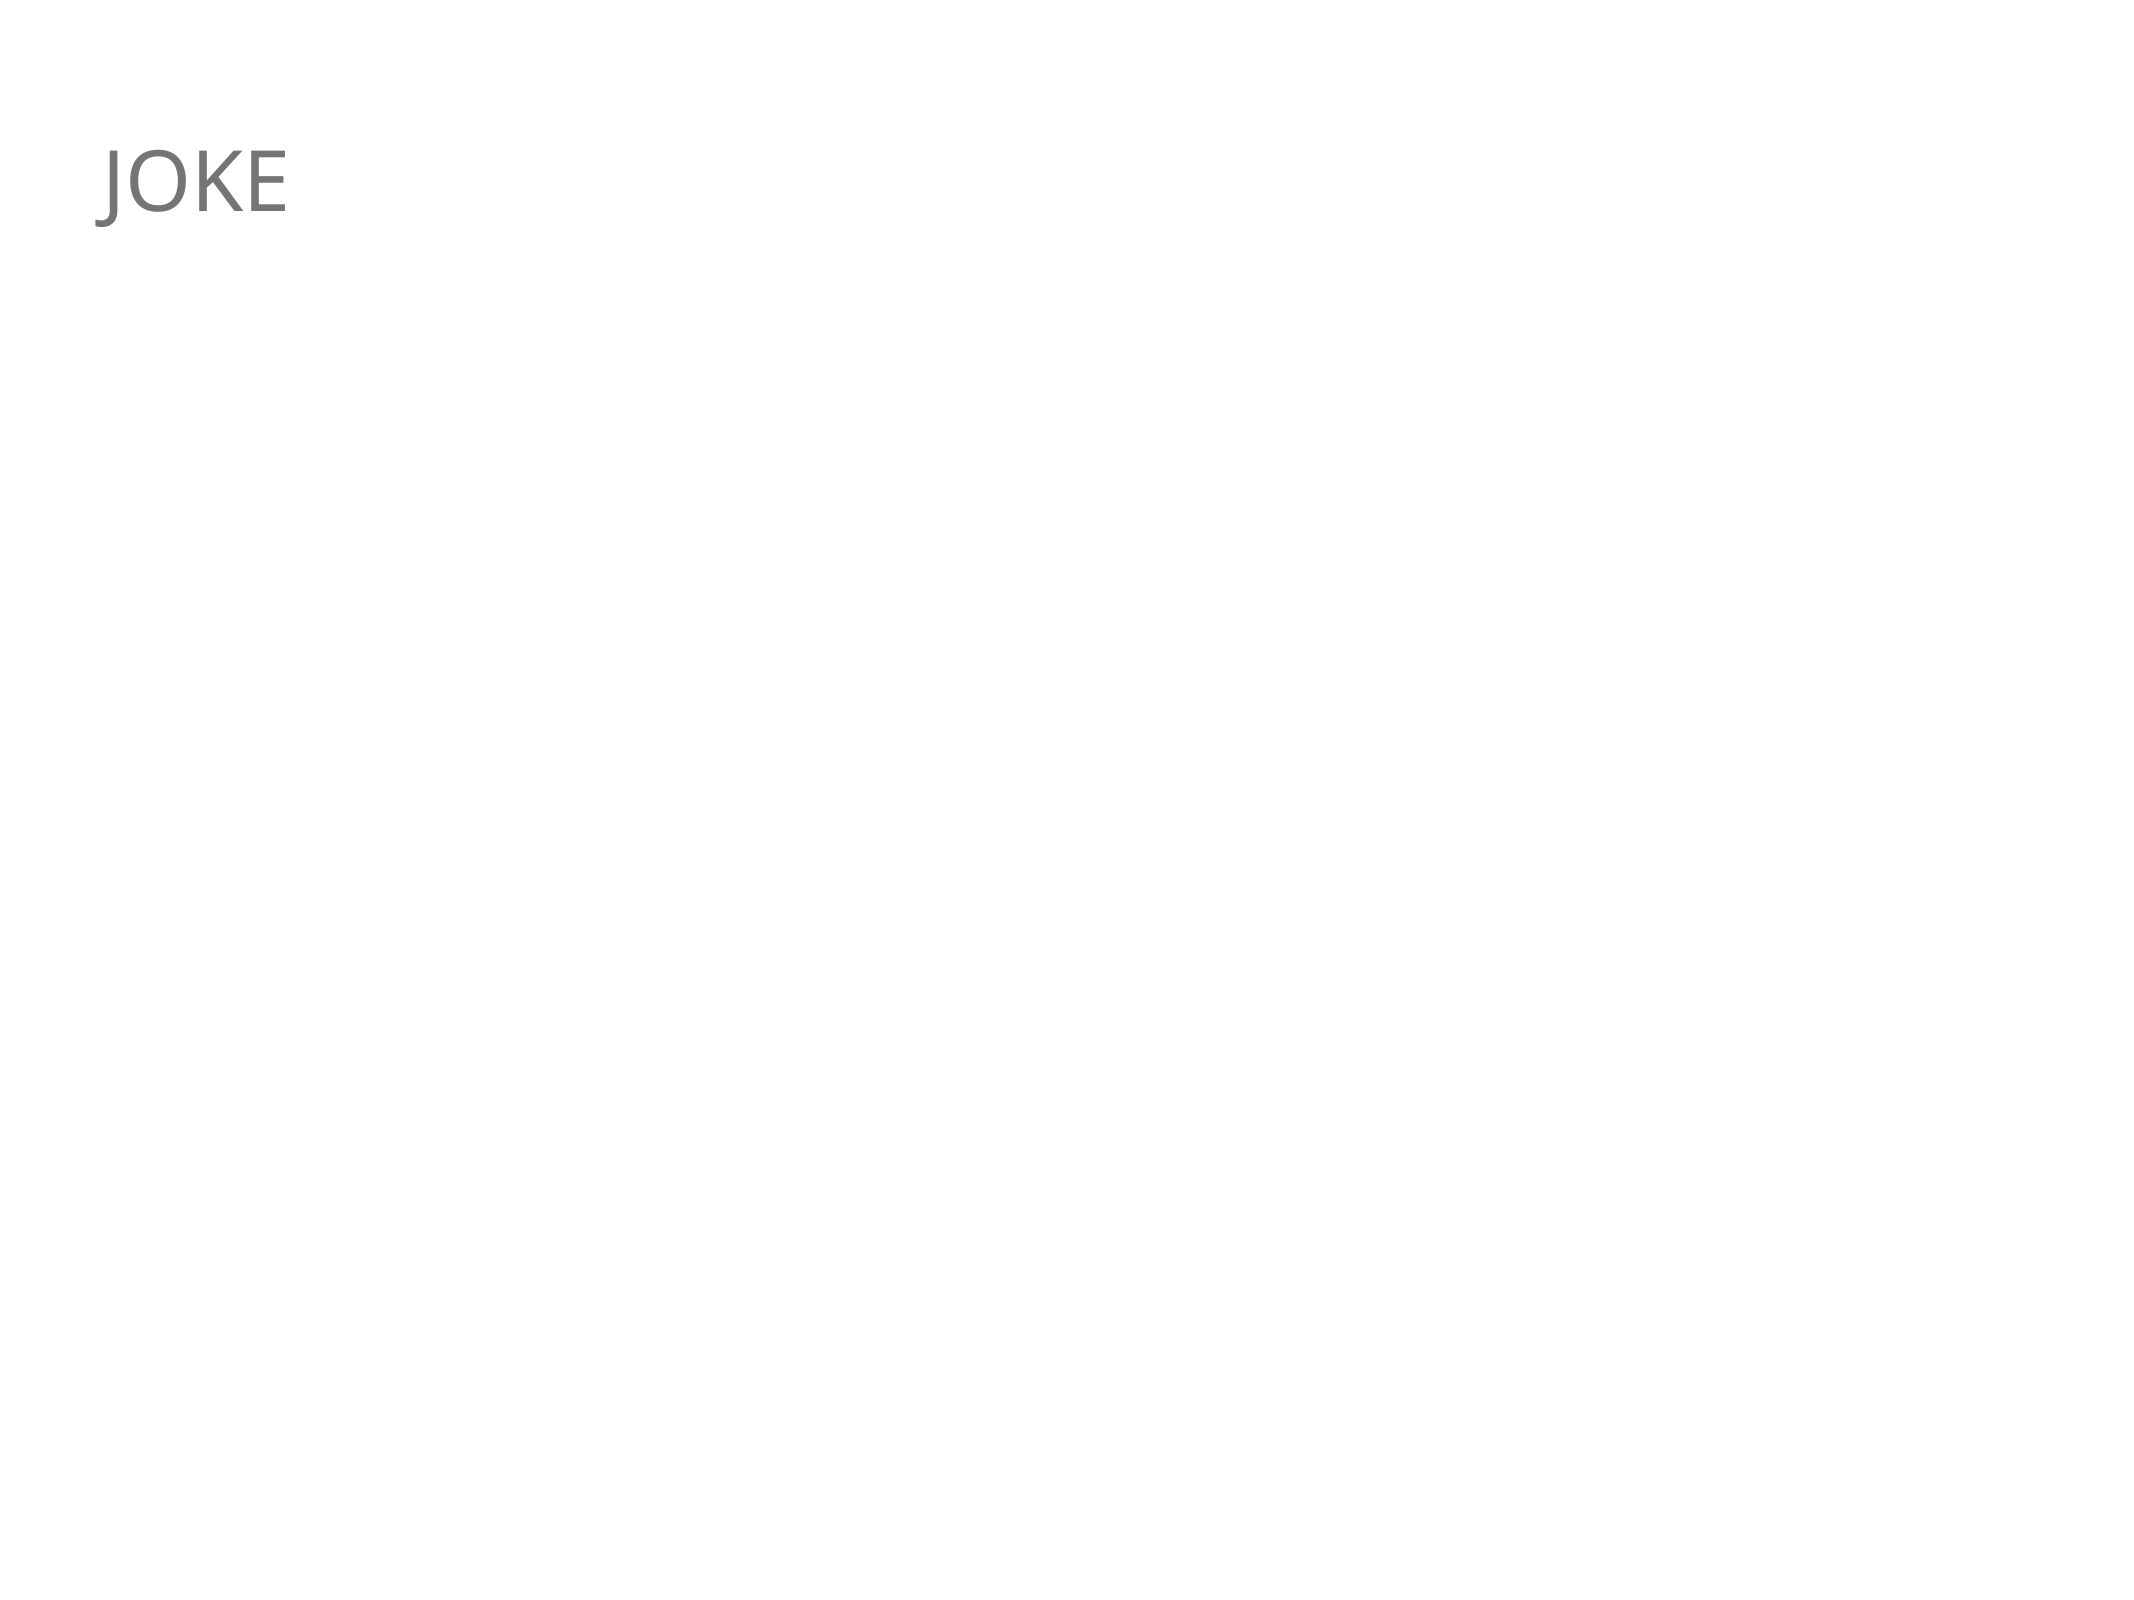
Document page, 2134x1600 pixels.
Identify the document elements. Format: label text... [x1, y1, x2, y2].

title Joke [93, 118, 2041, 238]
